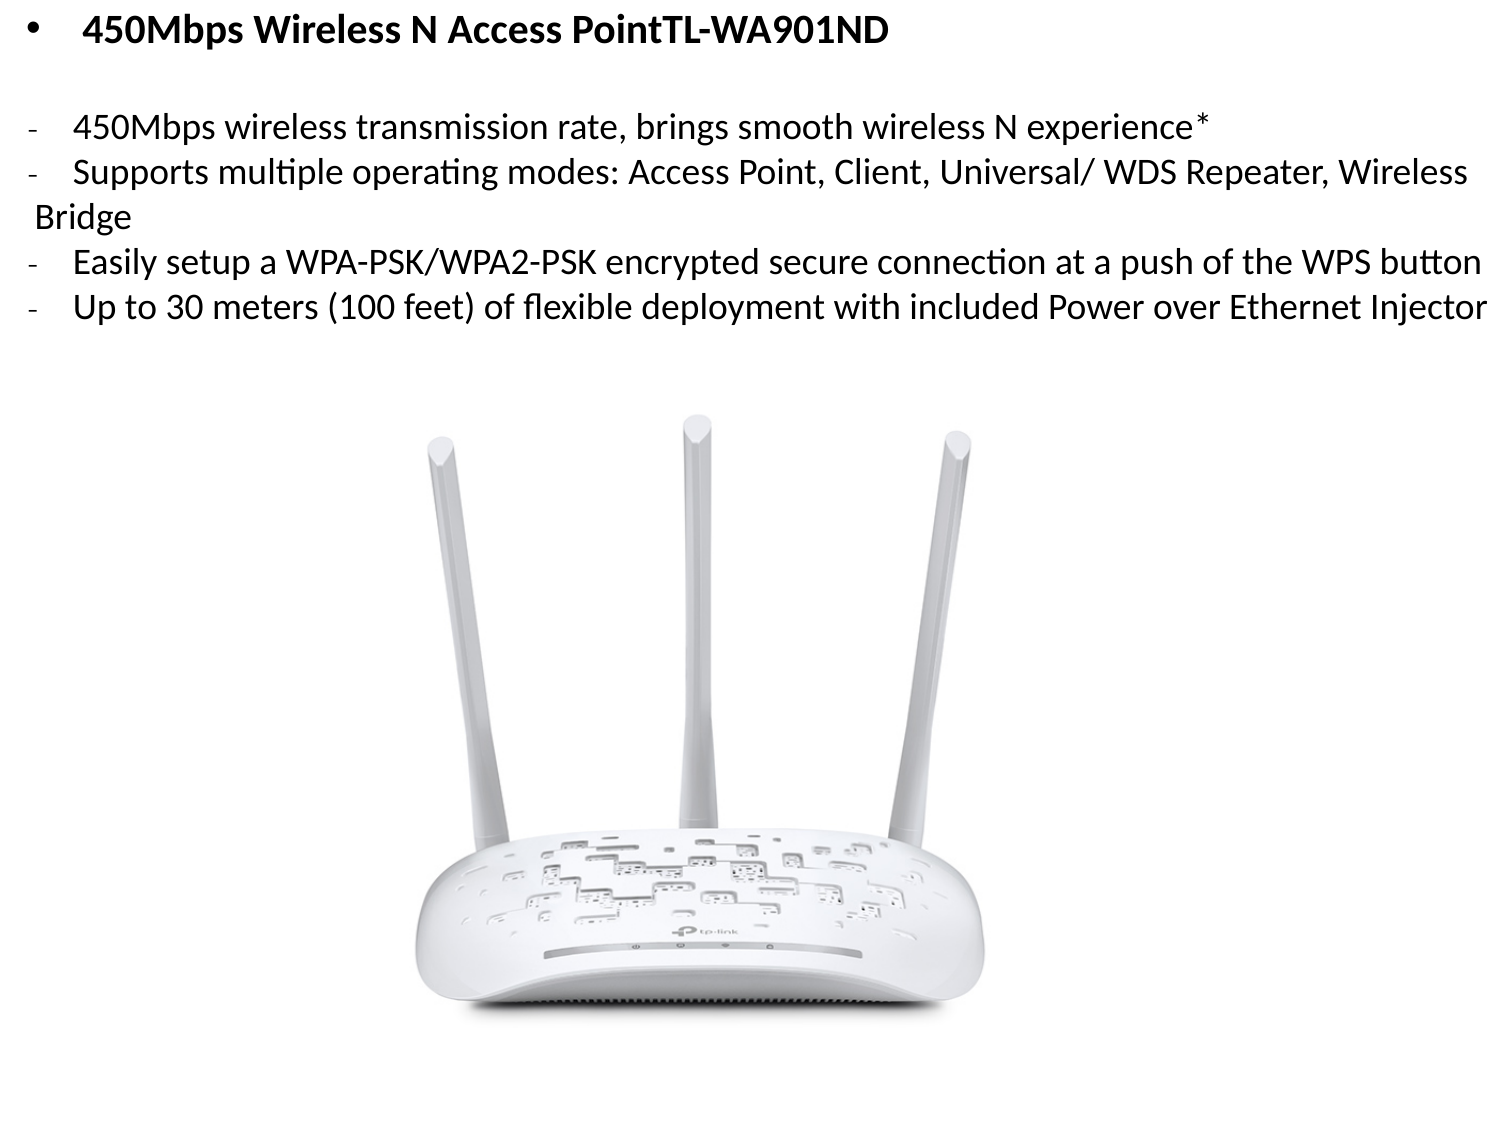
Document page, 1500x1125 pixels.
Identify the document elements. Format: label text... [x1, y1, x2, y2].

picture [187, 349, 1214, 1086]
text_box 450Mbps Wireless N Access PointTL-WA901ND 450Mbps wireless transmission rate, brings smooth wireless N experience* Supports multiple operating modes: Access Point, Client, Universal/ WDS Repeater, Wireless Bridge Easily setup a WPA-PSK/WPA2-PSK encrypted secure connection at a push of the WPS button Up to 30 meters (100 feet) of flexible deployment with included Power over Ethernet Injector [25, 1, 1490, 372]
